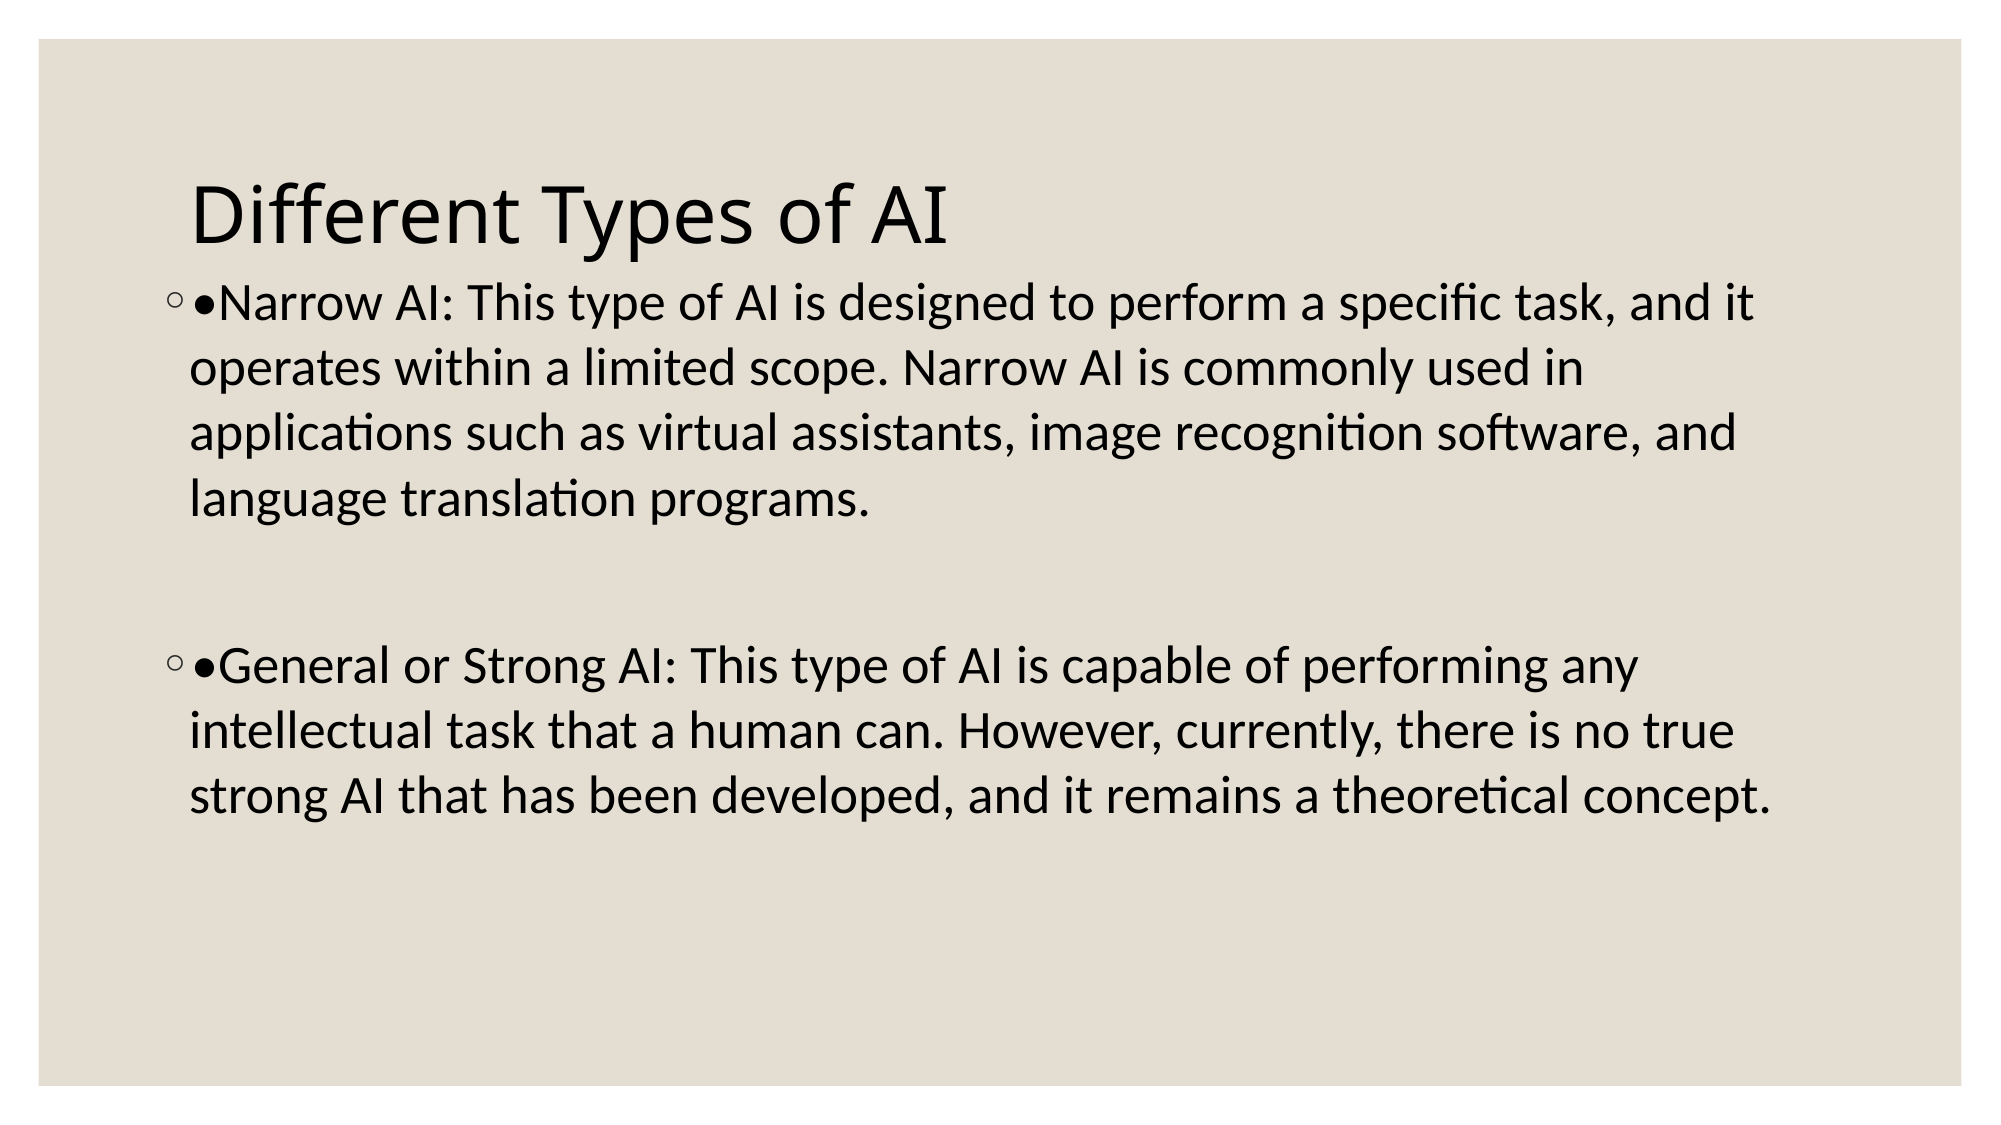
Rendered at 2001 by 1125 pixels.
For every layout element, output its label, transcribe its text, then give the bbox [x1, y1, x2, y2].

list •Narrow AI: This type of AI is designed to perform a specific task, and it operates within a limited scope. Narrow AI is commonly used in applications such as virtual assistants, image recognition software, and language translation programs. •General or Strong AI: This type of AI is capable of performing any intellectual task that a human can. However, currently, there is no true strong AI that has been developed, and it remains a theoretical concept. [144, 258, 1795, 1020]
title Different Types of AI [174, 105, 1825, 331]
